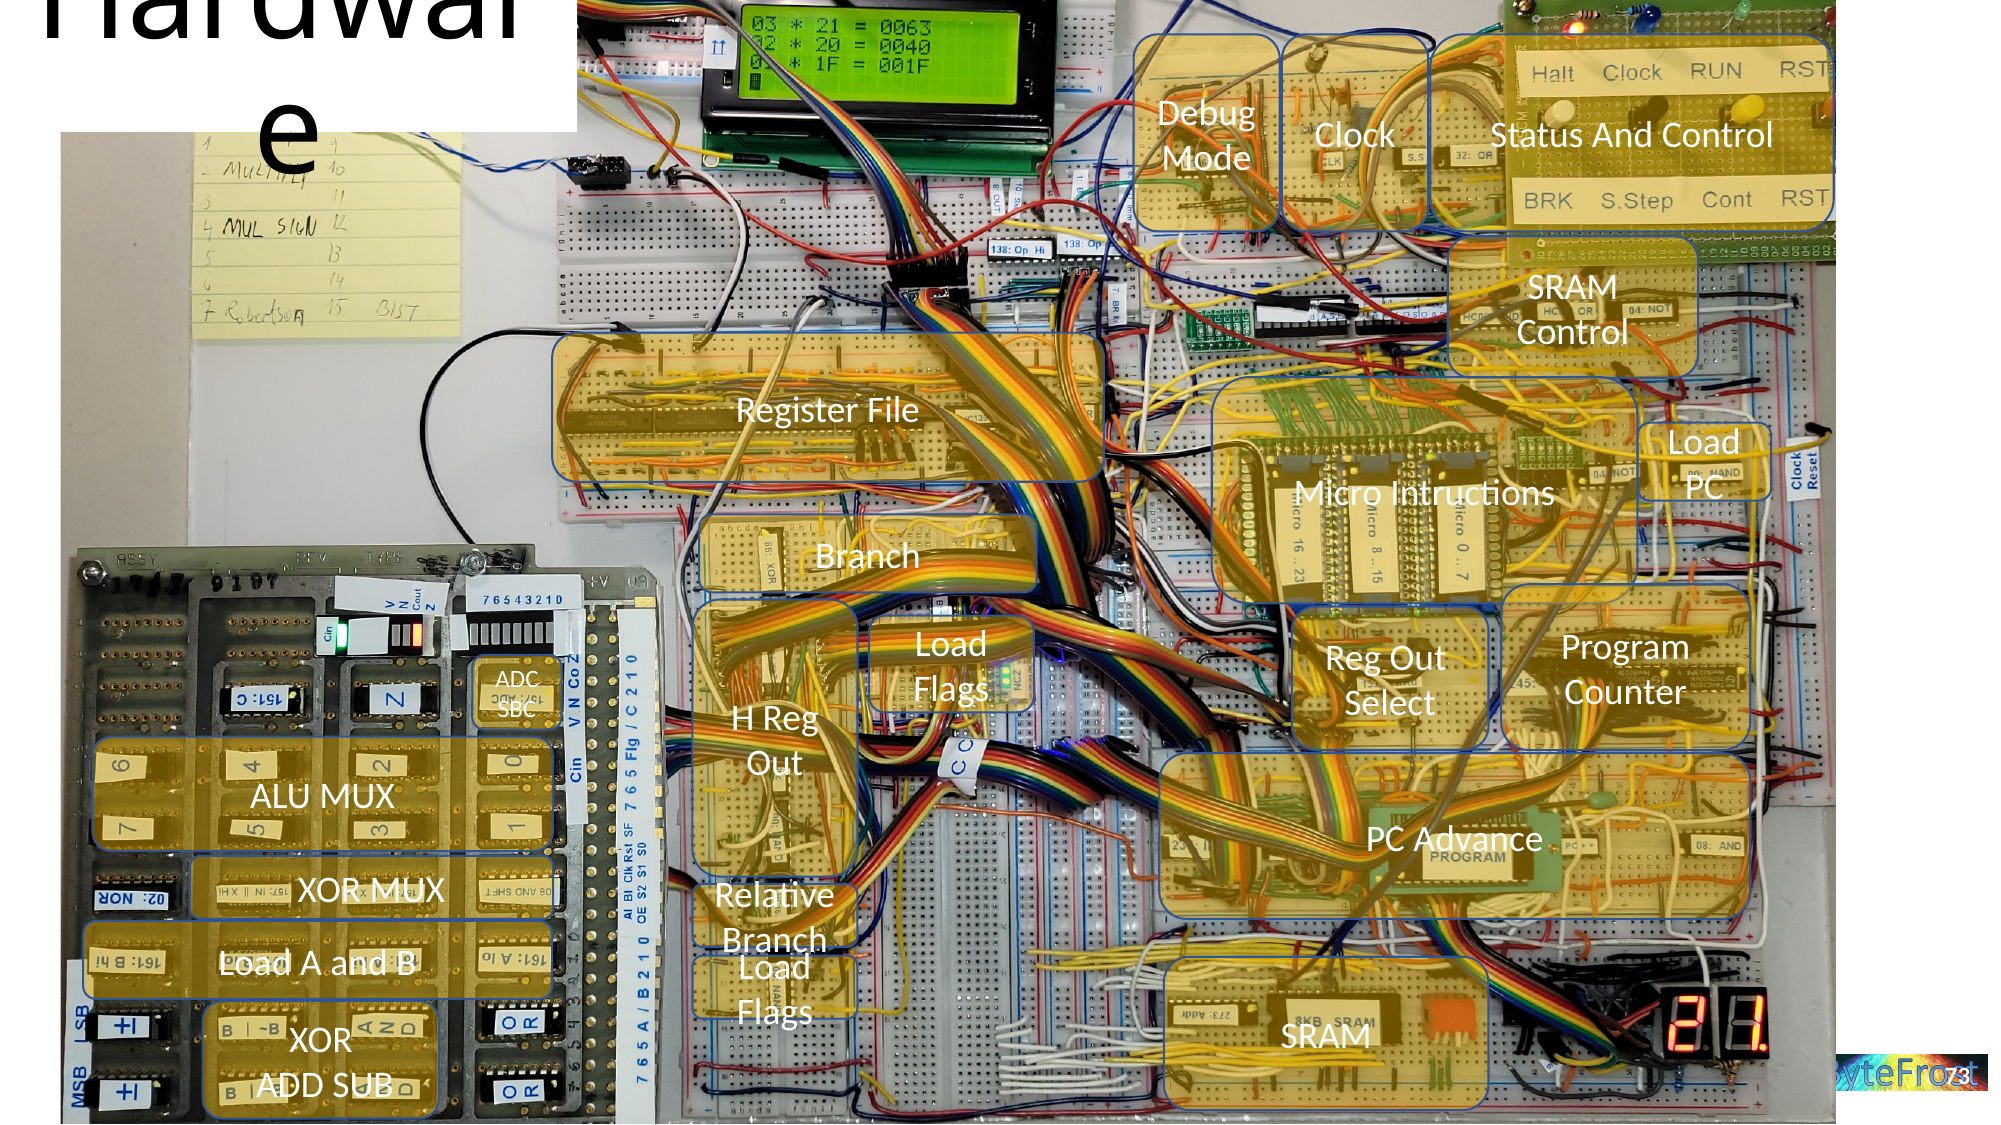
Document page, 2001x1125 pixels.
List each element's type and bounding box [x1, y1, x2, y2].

title [0, 0, 60, 132]
picture [60, 0, 1988, 1124]
